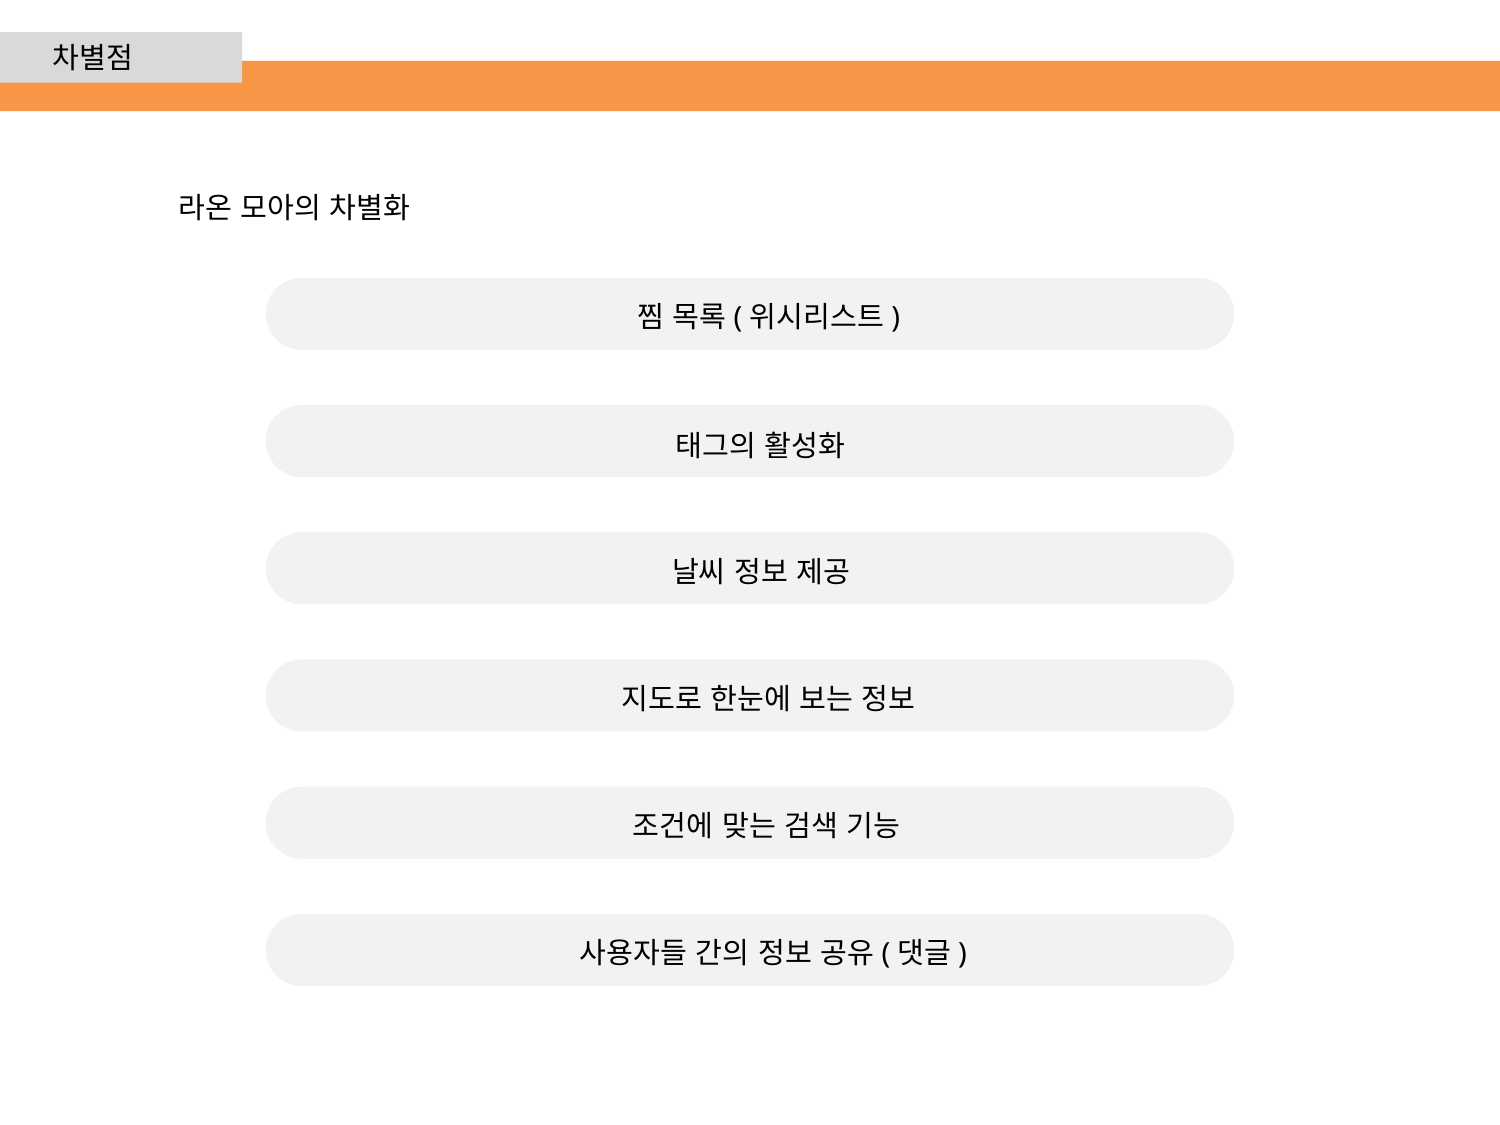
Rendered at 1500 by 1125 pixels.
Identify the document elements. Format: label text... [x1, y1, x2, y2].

text_box [263, 784, 1237, 861]
text_box [0, 30, 244, 85]
text_box [263, 911, 1237, 988]
text_box 라온 모아의 차별화 [163, 182, 426, 232]
text_box 사용자들 간의 정보 공유(댓글) [565, 927, 982, 977]
text_box [263, 402, 1237, 480]
text_box [0, 59, 1500, 113]
text_box 찜 목록(위시리스트) [622, 291, 915, 341]
text_box [263, 275, 1237, 352]
text_box 조건에 맞는 검색 기능 [618, 799, 916, 850]
text_box 태그의 활성화 [660, 419, 861, 470]
text_box 지도로 한눈에 보는 정보 [606, 672, 931, 723]
text_box [263, 657, 1237, 734]
text_box [263, 530, 1237, 607]
text_box 차별점 [38, 32, 166, 82]
text_box 날씨 정보 제공 [657, 545, 866, 596]
